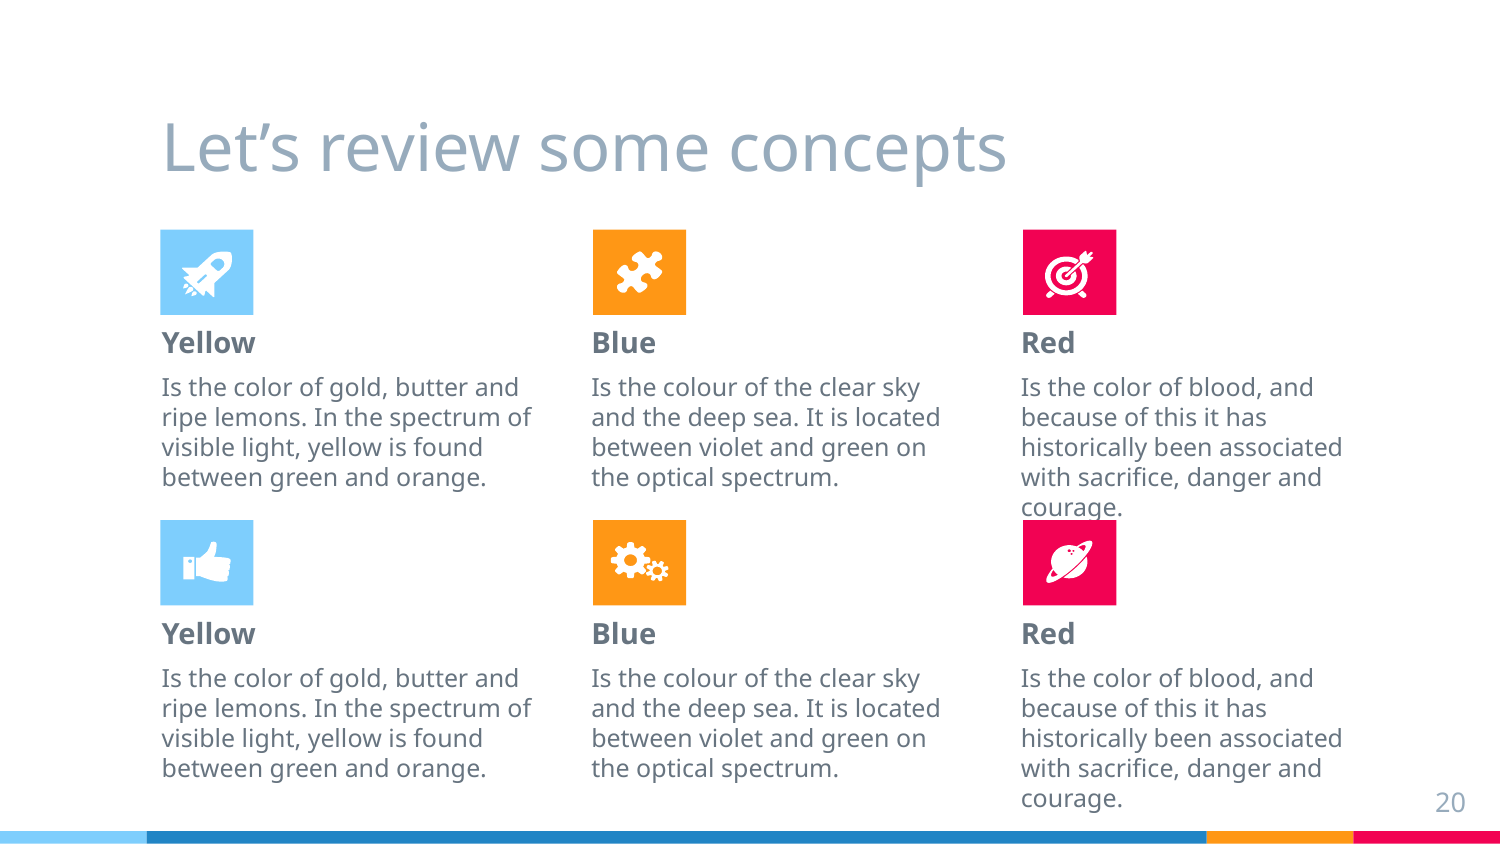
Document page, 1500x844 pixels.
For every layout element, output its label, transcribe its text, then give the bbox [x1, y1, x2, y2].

list Red Is the color of blood, and because of this it has historically been associated with sacrifice, danger and courage. [1005, 309, 1415, 524]
text_box [1023, 229, 1117, 315]
list Yellow Is the color of gold, butter and ripe lemons. In the spectrum of visible light, yellow is found between green and orange. [146, 309, 556, 524]
text_box [593, 520, 687, 606]
text_box [160, 520, 254, 606]
text_box [160, 229, 254, 315]
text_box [181, 251, 233, 298]
title Let’s review some concepts [146, 58, 1207, 200]
text_box [617, 251, 663, 293]
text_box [610, 541, 669, 582]
list Yellow Is the color of gold, butter and ripe lemons. In the spectrum of visible light, yellow is found between green and orange. [146, 600, 556, 815]
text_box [183, 541, 231, 582]
list Blue Is the colour of the clear sky and the deep sea. It is located between violet and green on the optical spectrum. [576, 600, 985, 815]
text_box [1044, 250, 1094, 299]
list Blue Is the colour of the clear sky and the deep sea. It is located between violet and green on the optical spectrum. [576, 309, 985, 524]
list Red Is the color of blood, and because of this it has historically been associated with sacrifice, danger and courage. [1005, 600, 1415, 815]
slide_number 20 [1391, 770, 1482, 822]
text_box [593, 229, 687, 315]
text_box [1046, 540, 1093, 584]
text_box [1023, 520, 1117, 606]
